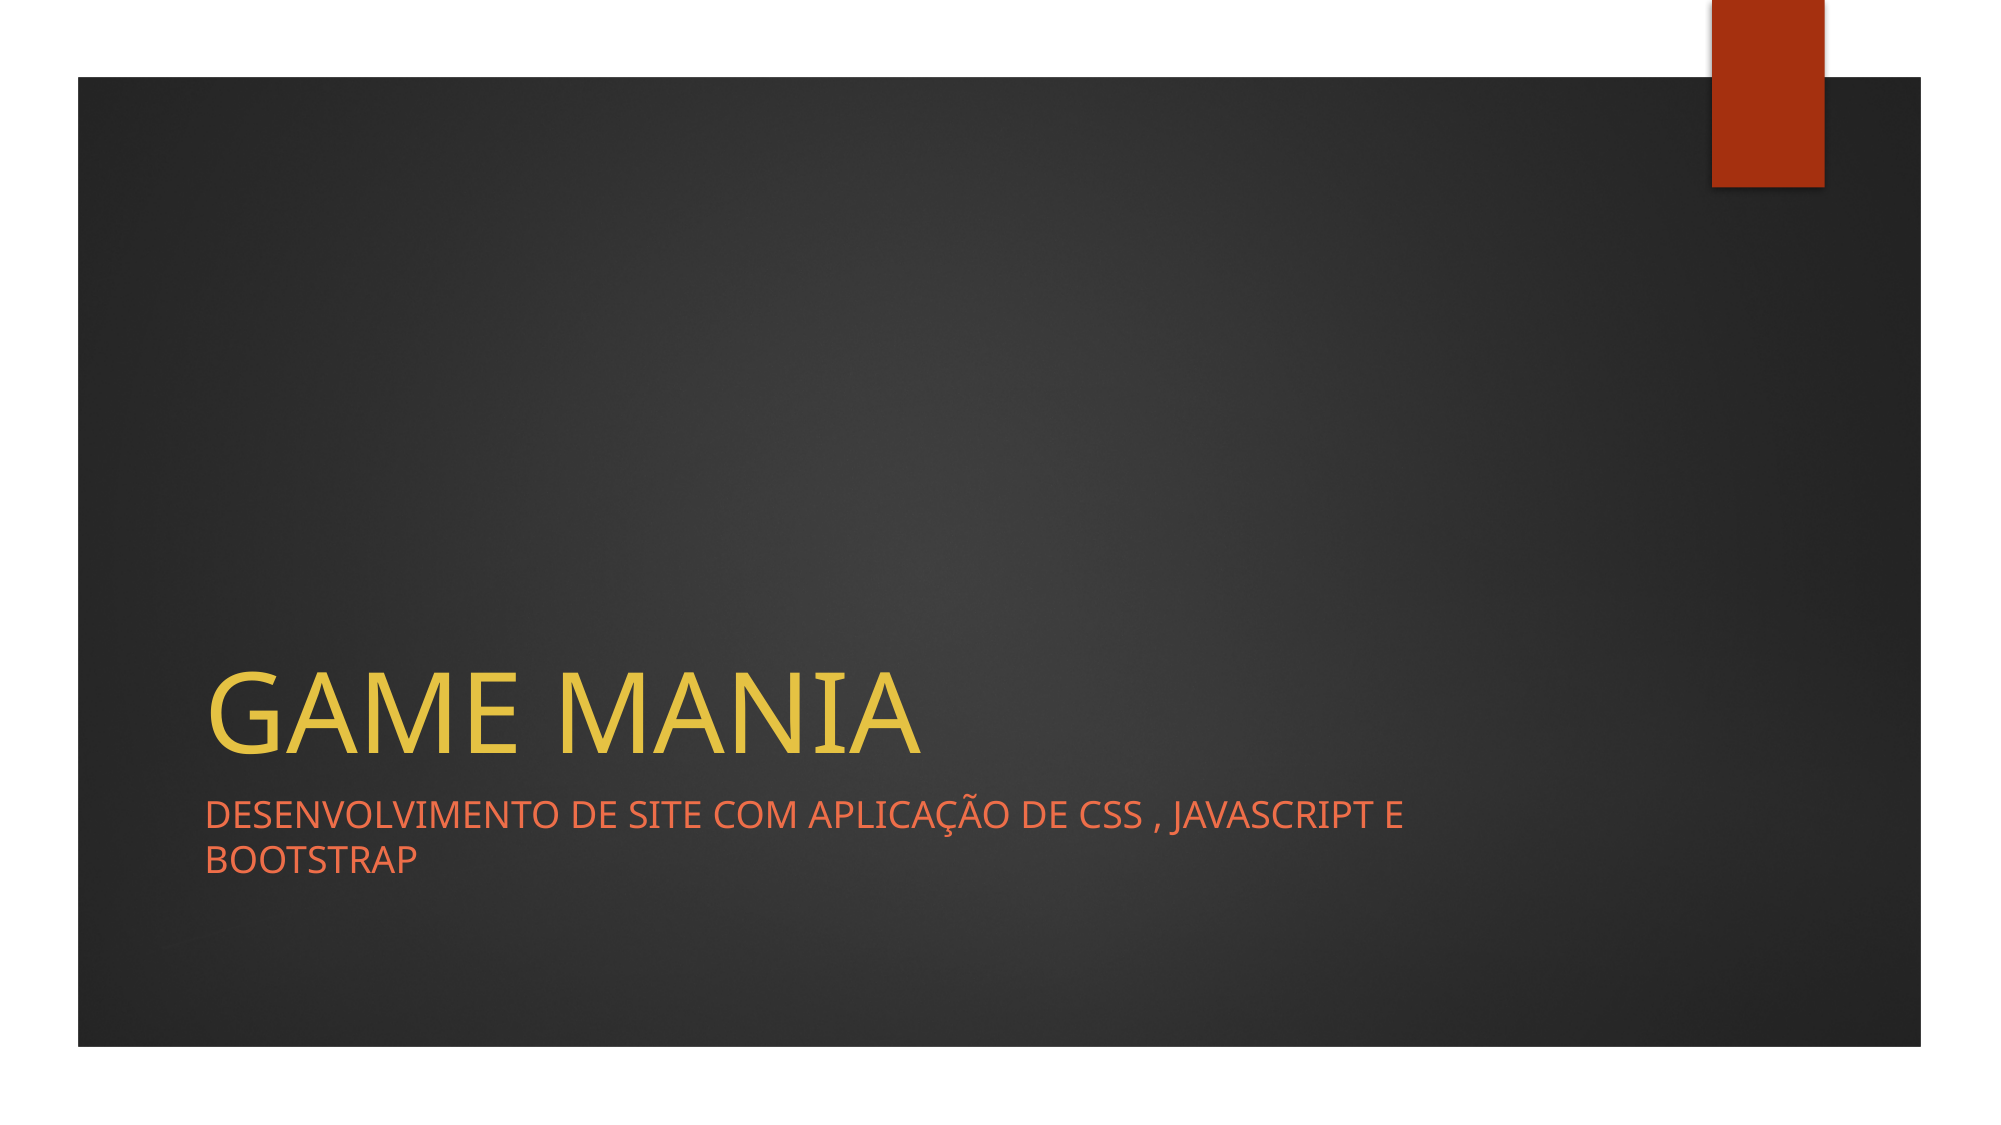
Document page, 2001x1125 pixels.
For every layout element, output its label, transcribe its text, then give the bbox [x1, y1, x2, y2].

subtitle DESENVOLVIMENTO DE SITE COM APLICAÇÃO DE CSS , JAVASCRIPT E BOOTSTRAP [189, 783, 1638, 925]
title GAME MANIA [189, 344, 1638, 783]
